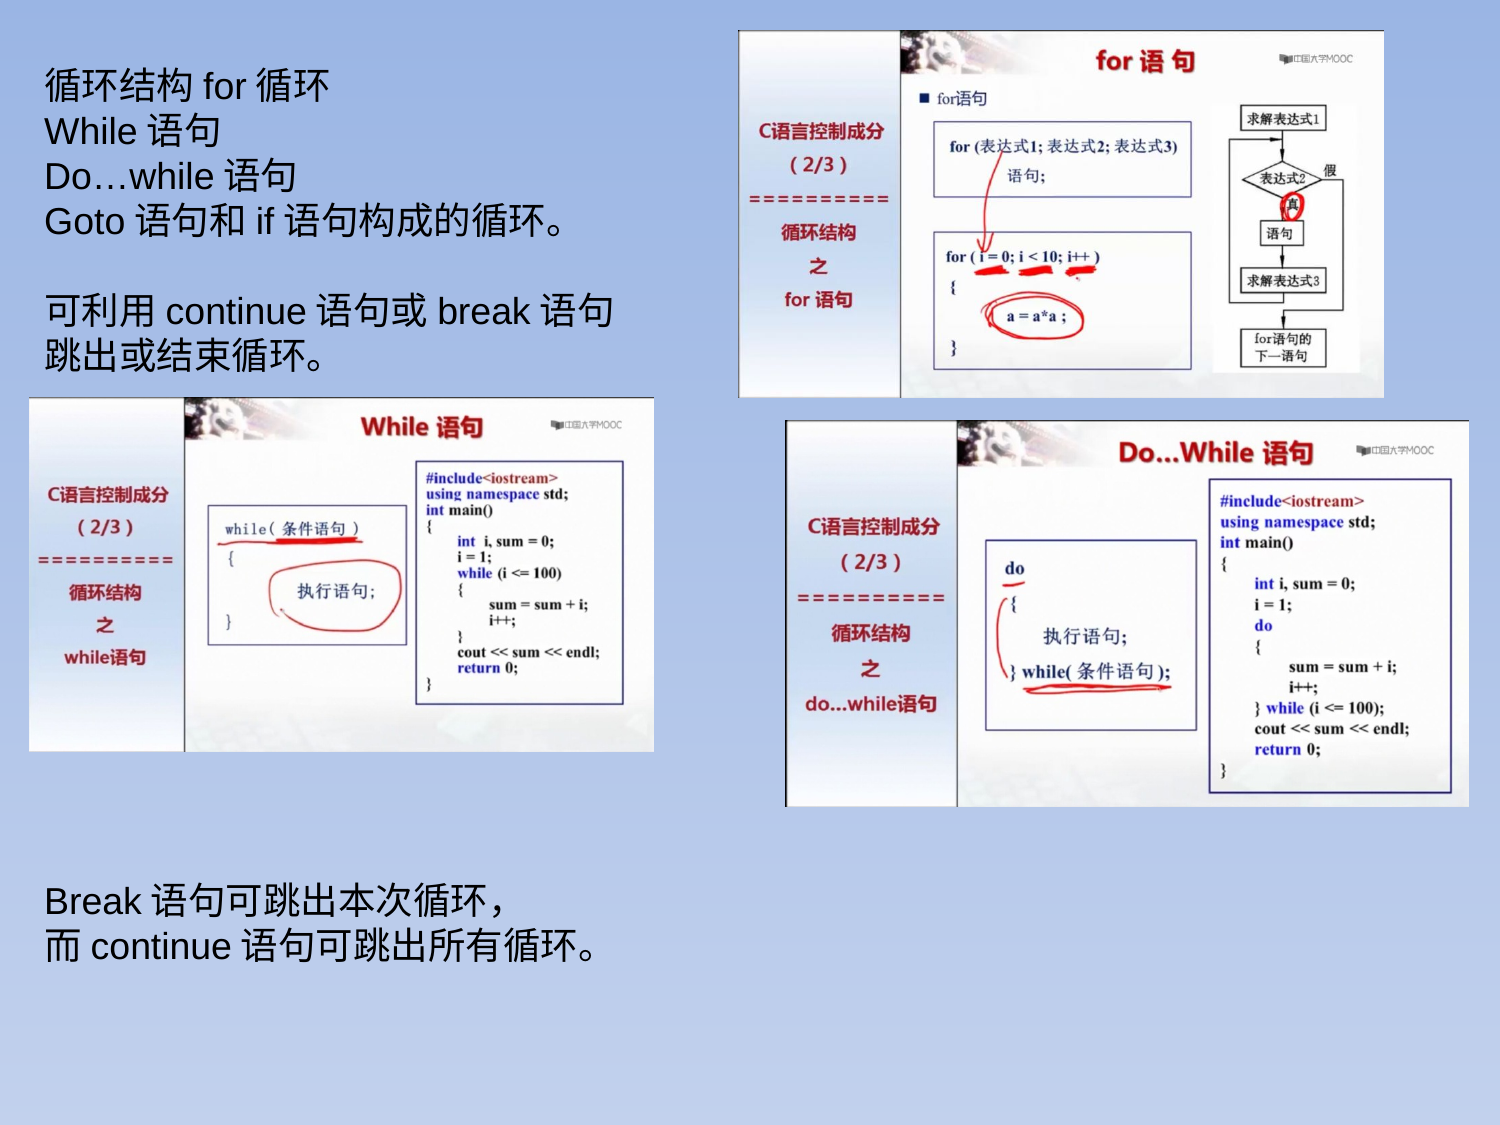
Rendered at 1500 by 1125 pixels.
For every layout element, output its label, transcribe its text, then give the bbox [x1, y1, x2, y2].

text_box 循环结构for循环 While语句 Do…while语句 Goto语句和if语句构成的循环。 可利用continue语句或break语句跳出或结束循环。 [29, 54, 644, 385]
picture [785, 420, 1469, 807]
picture [738, 30, 1384, 398]
picture [29, 396, 655, 752]
text_box Break语句可跳出本次循环， 而continue语句可跳出所有循环。 [29, 869, 1105, 975]
